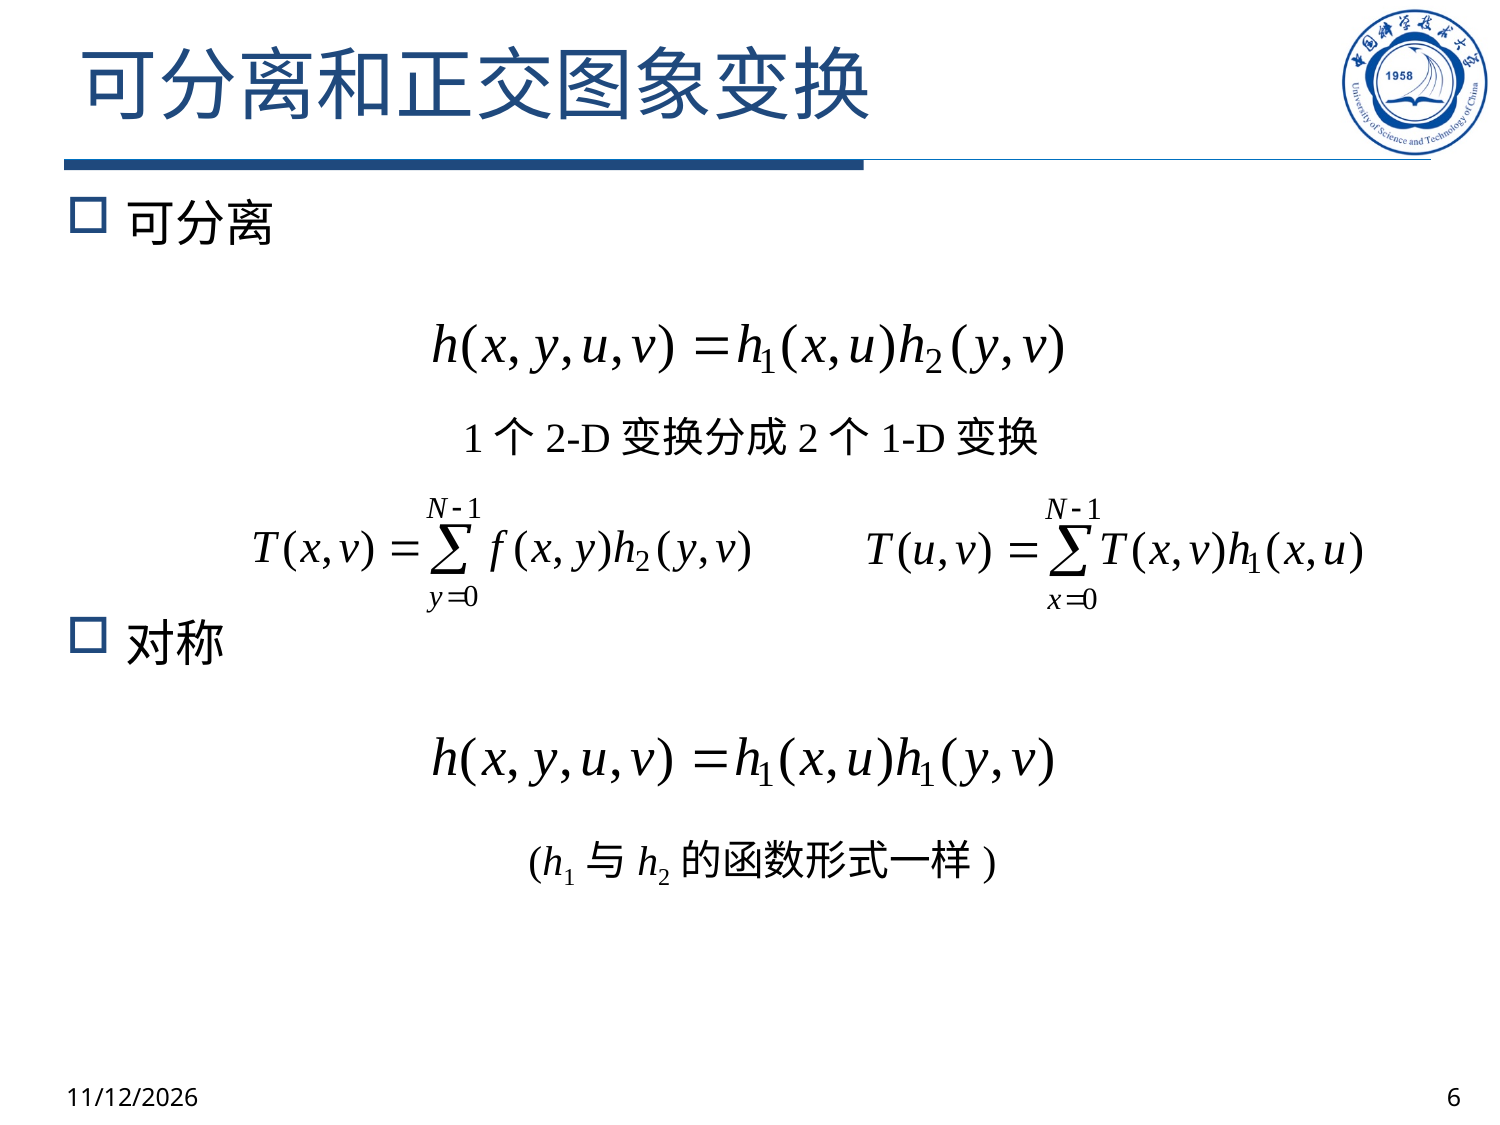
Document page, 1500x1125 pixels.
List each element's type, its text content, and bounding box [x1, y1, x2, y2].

slide_number 6 [1373, 1074, 1477, 1119]
title 可分离和正交图象变换 [64, 19, 1407, 145]
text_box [421, 304, 1080, 389]
picture [1332, 1, 1493, 156]
list 可分离 对称 [51, 184, 1431, 1035]
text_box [859, 483, 1373, 622]
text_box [421, 718, 1066, 802]
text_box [245, 483, 763, 624]
text_box (h1与h2的函数形式一样) [513, 826, 1012, 898]
text_box 1个2-D变换分成2个1-D变换 [448, 403, 1055, 469]
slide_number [51, 1074, 377, 1119]
